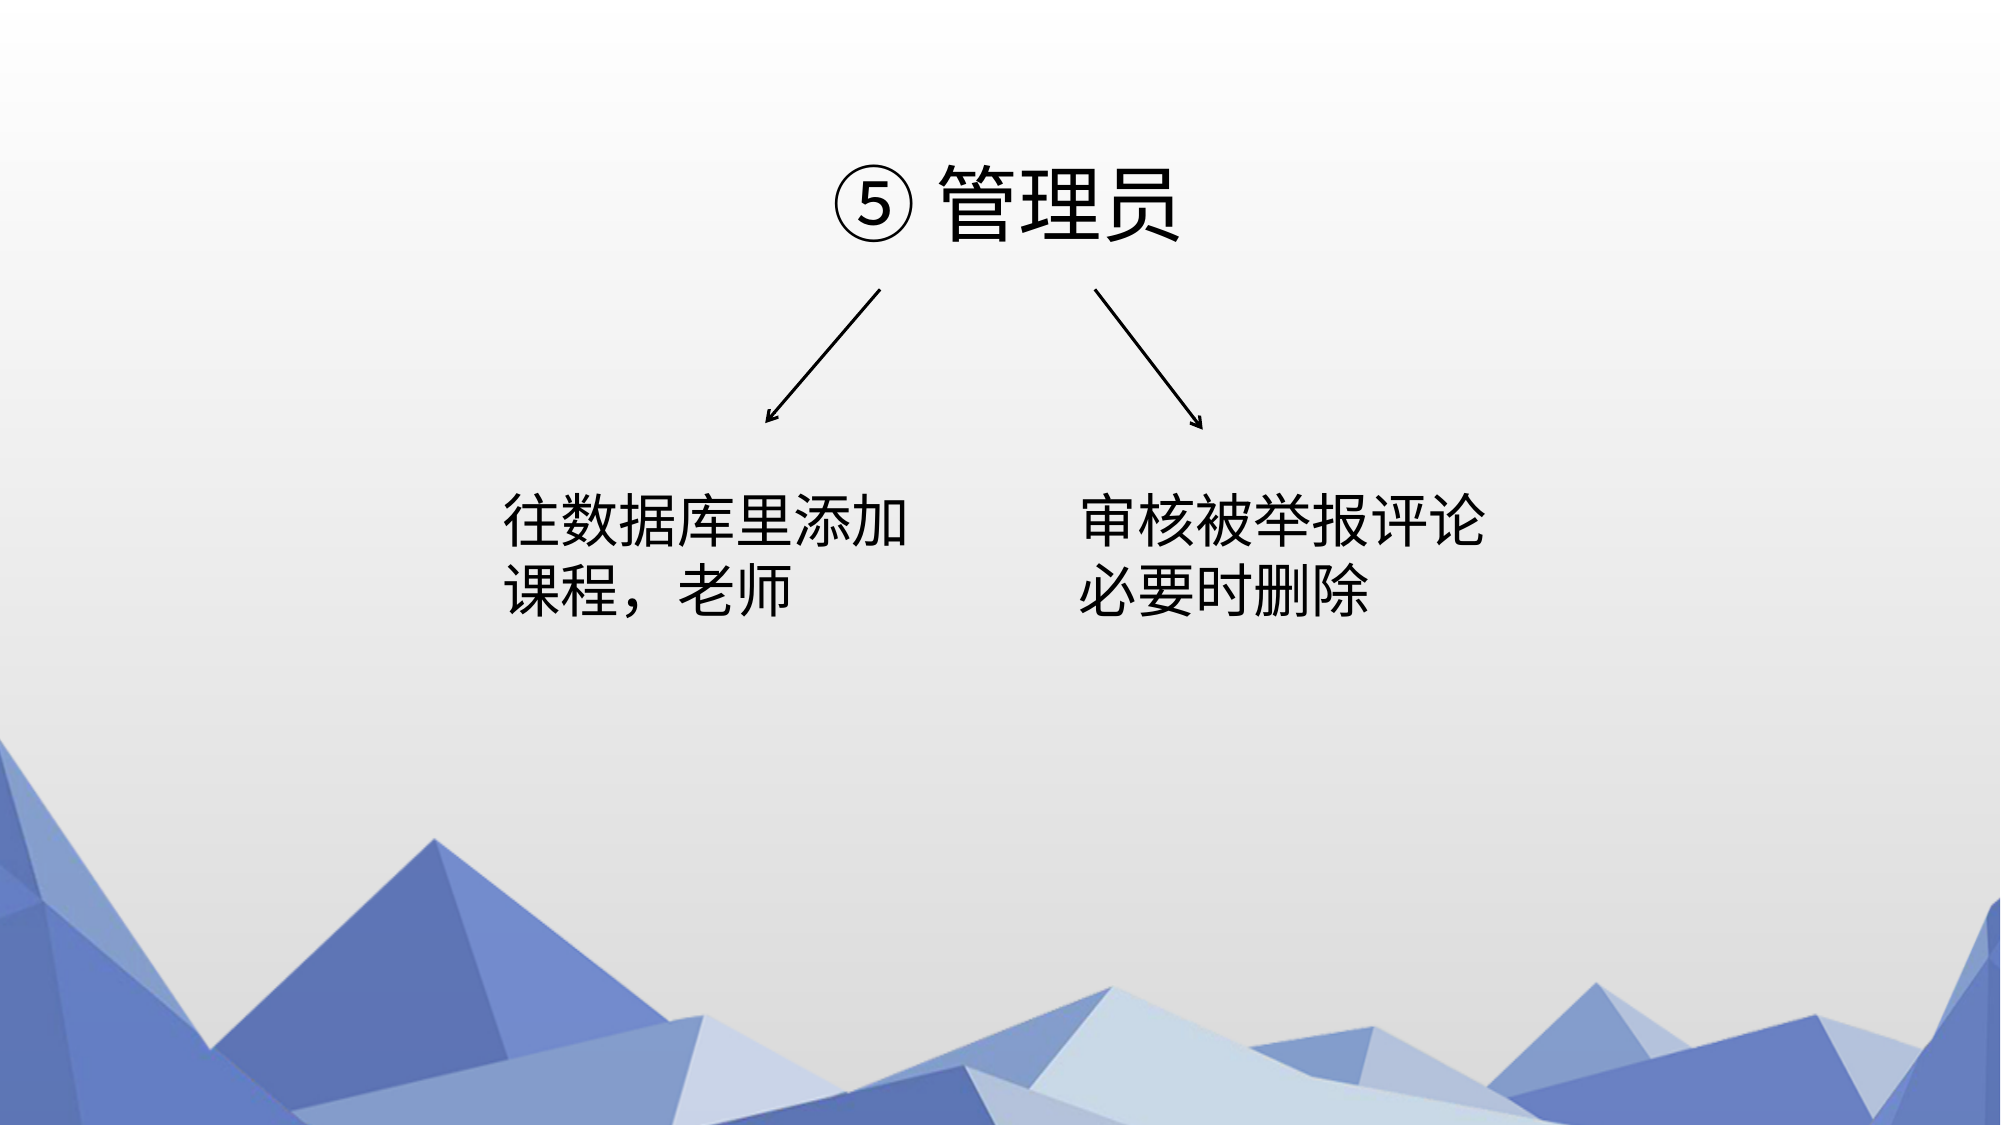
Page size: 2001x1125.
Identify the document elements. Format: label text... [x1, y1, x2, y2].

picture [0, 708, 2001, 1125]
text_box ⑤管理员 [817, 145, 1200, 260]
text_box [765, 289, 881, 424]
text_box 往数据库里添加 课程，老师 [487, 476, 926, 632]
text_box 审核被举报评论 必要时删除 [1064, 476, 1502, 632]
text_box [1094, 289, 1203, 430]
